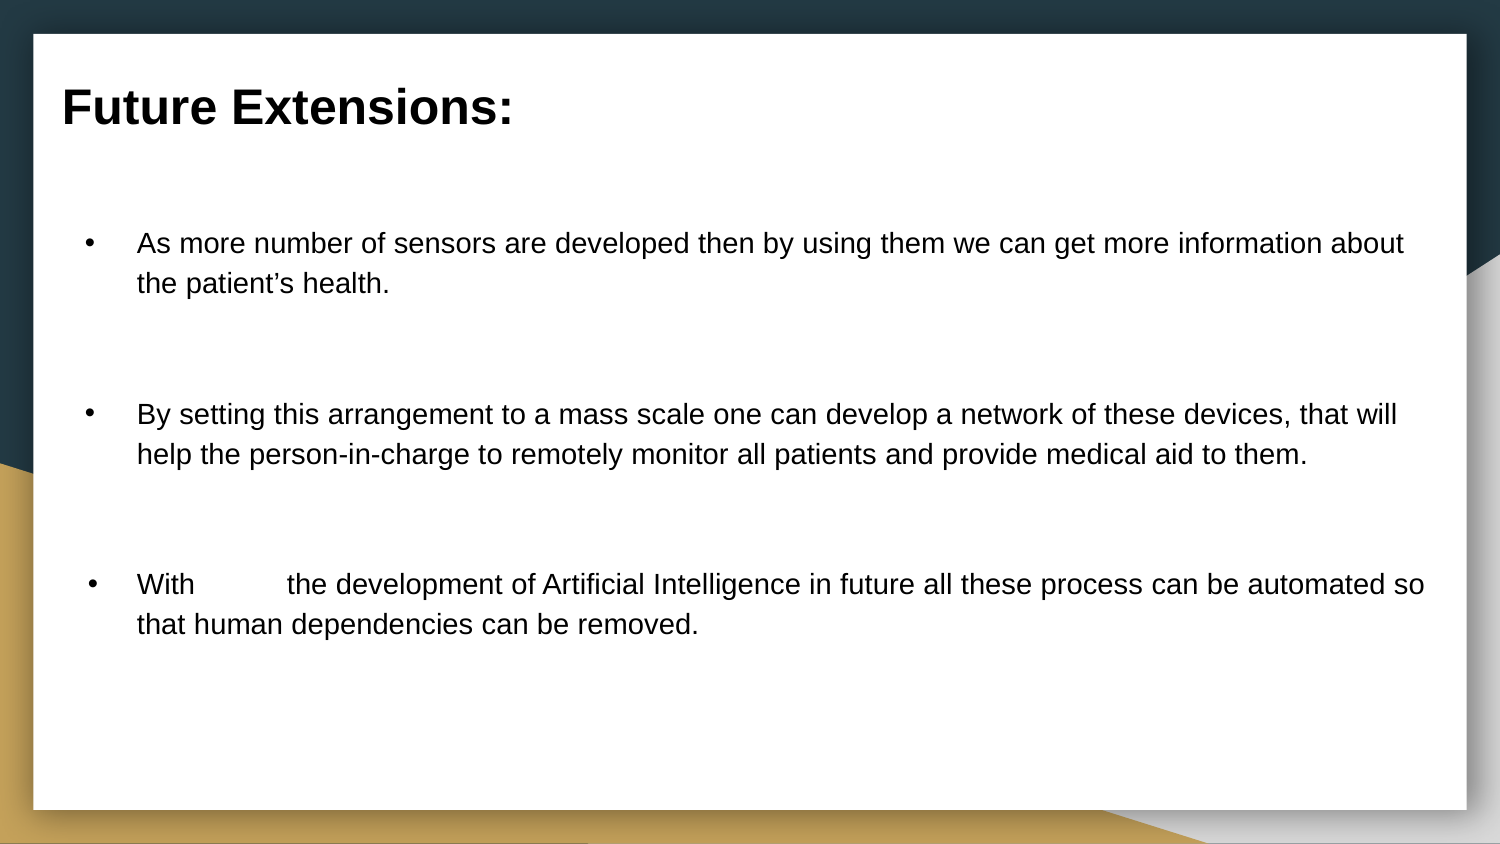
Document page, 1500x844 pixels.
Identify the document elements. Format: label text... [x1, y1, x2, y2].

text_box Future Extensions: As more number of sensors are developed then by using them we can get more information about the patient’s health. By setting this arrangement to a mass scale one can develop a network of these devices, that will help the person-in-charge to remotely monitor all patients and provide medical aid to them. With the development of Artificial Intelligence in future all these process can be automated so that human dependencies can be removed. [46, 59, 1444, 793]
